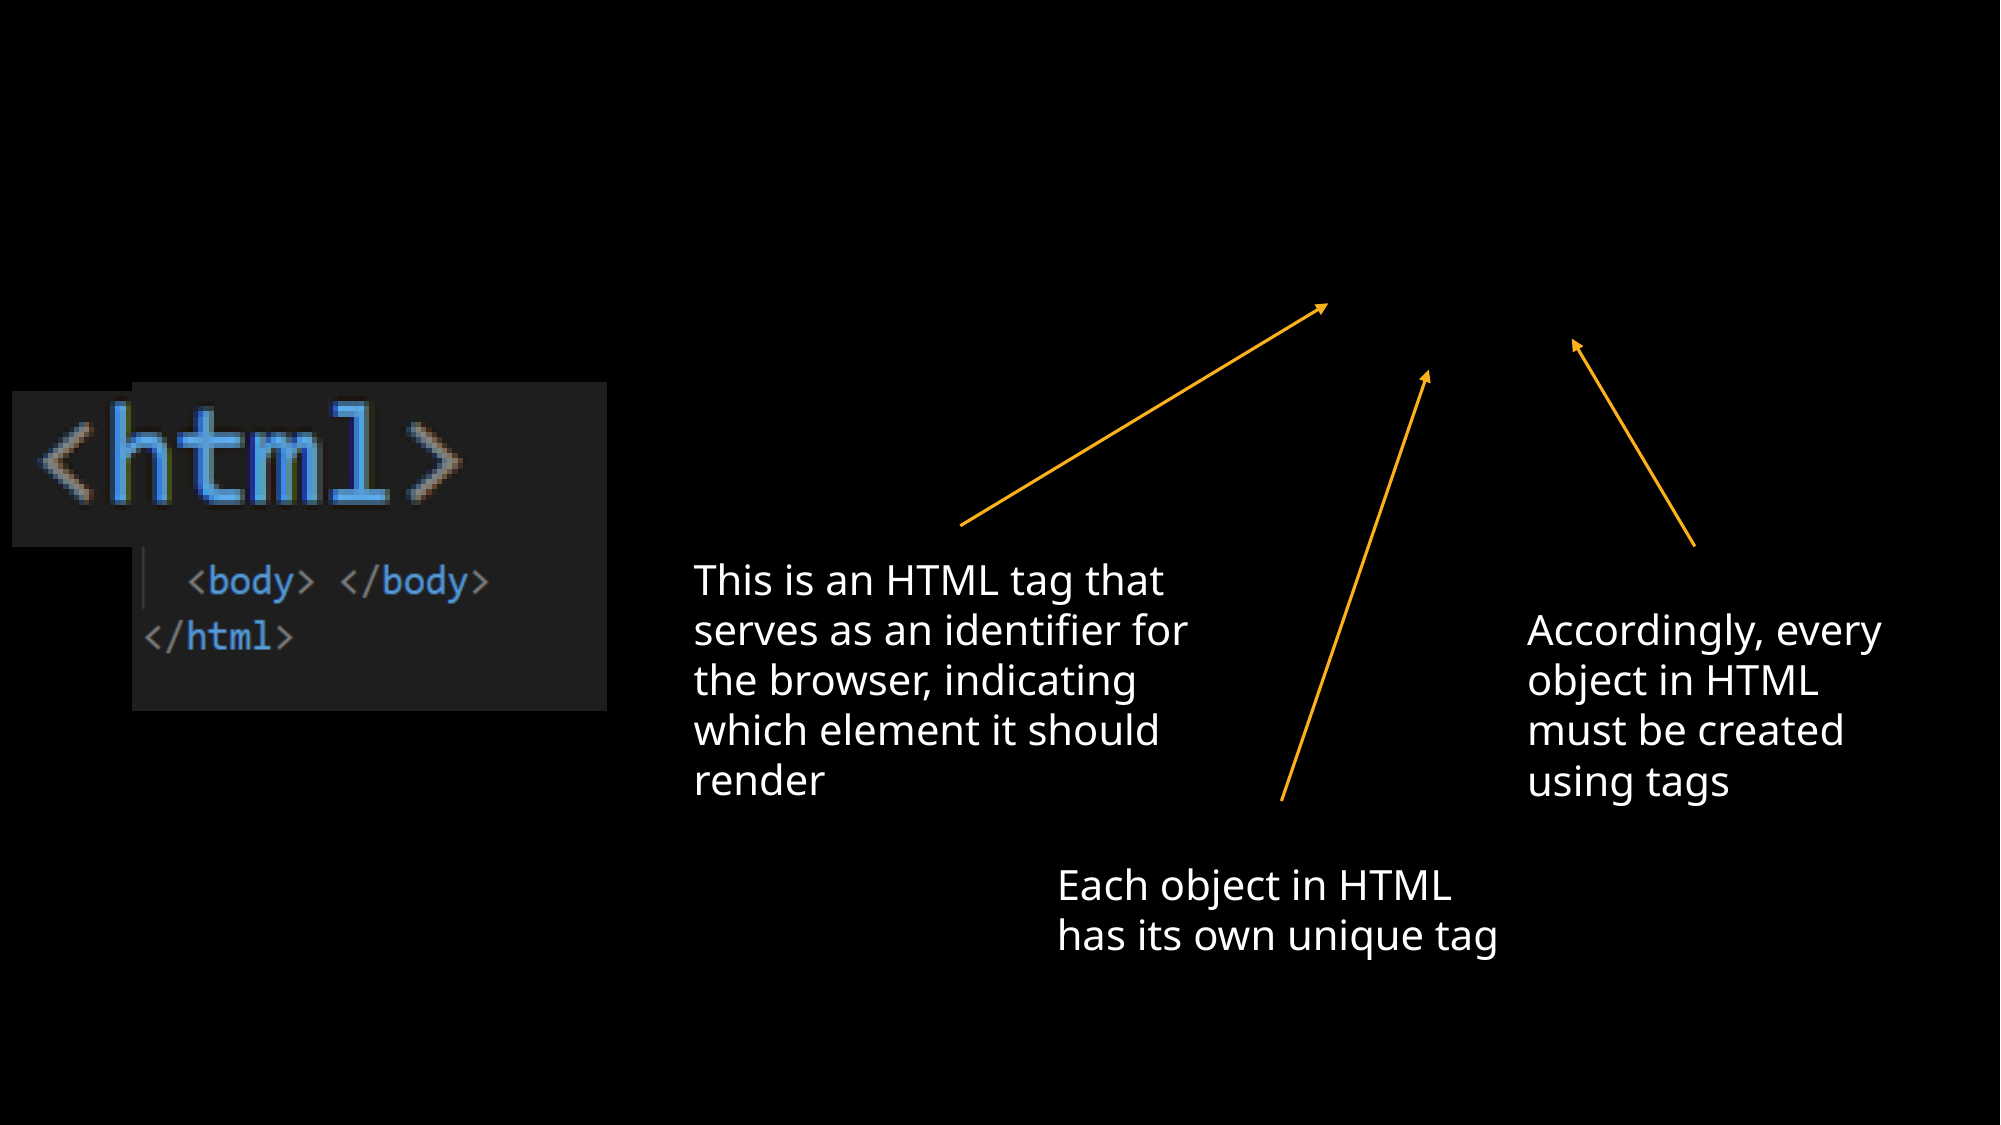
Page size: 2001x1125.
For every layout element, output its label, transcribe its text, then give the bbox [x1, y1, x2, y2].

text_box Each object in HTML has its own unique tag [1042, 851, 1521, 967]
text_box Accordingly, every object in HTML must be created using tags [1512, 596, 1936, 812]
text_box This is an HTML tag that serves as an identifier for the browser, indicating which element it should render [678, 546, 1218, 812]
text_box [1571, 338, 1695, 547]
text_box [1281, 369, 1429, 801]
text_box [960, 303, 1329, 526]
picture [12, 382, 607, 711]
